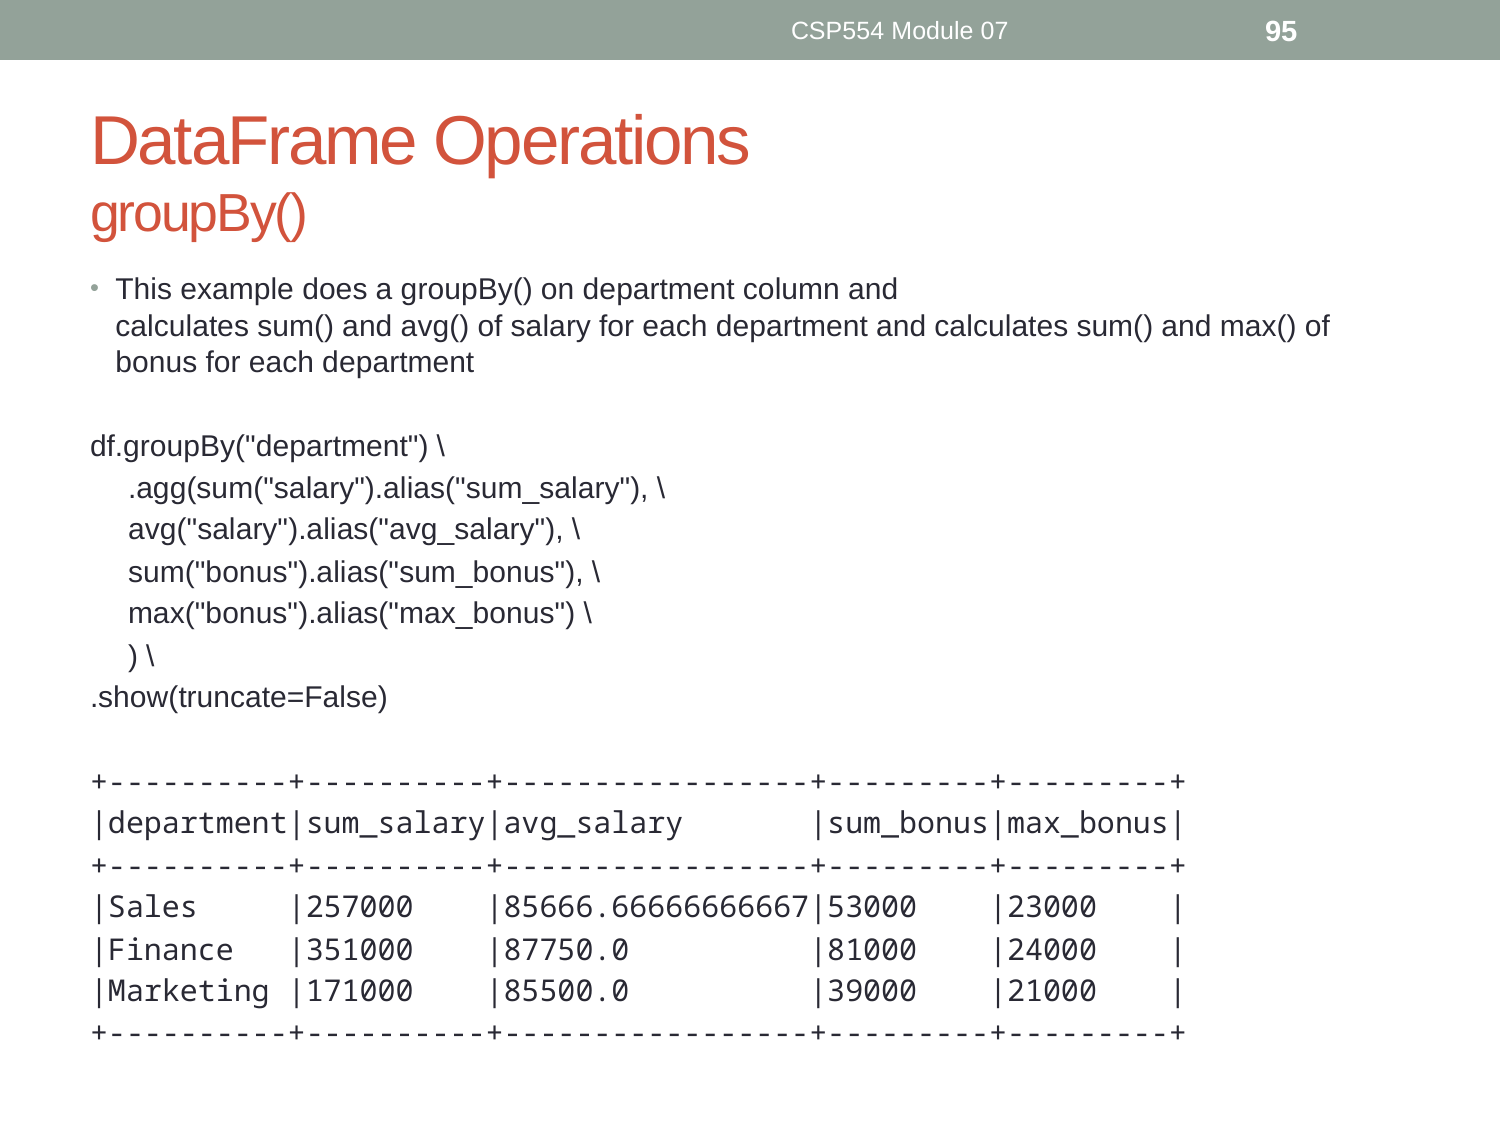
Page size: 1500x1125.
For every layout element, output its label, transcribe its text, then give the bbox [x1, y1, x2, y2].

slide_number 95 [1250, 3, 1425, 57]
list This example does a groupBy() on department column and calculates sum() and avg() of salary for each department and calculates sum() and max() of bonus for each department df.groupBy("department") \ .agg(sum("salary").alias("sum_salary"), \ avg("salary").alias("avg_salary"), \ sum("bonus").alias("sum_bonus"), \ max("bonus").alias("max_bonus") \ ) \ .show(truncate=False) +----------+----------+-----------------+---------+---------+ |department|sum_salary|avg_salary |sum_bonus|max_bonus| +----------+----------+-----------------+---------+---------+ |Sales |257000 |85666.66666666667|53000 |23000 | |Finance |351000 |87750.0 |81000 |24000 | |Marketing |171000 |85500.0 |39000 |21000 | +----------+----------+-----------------+---------+---------+ [75, 262, 1425, 1063]
footer CSP554 Module 07 [562, 3, 1238, 57]
title DataFrame Operations groupBy() [75, 87, 1425, 250]
